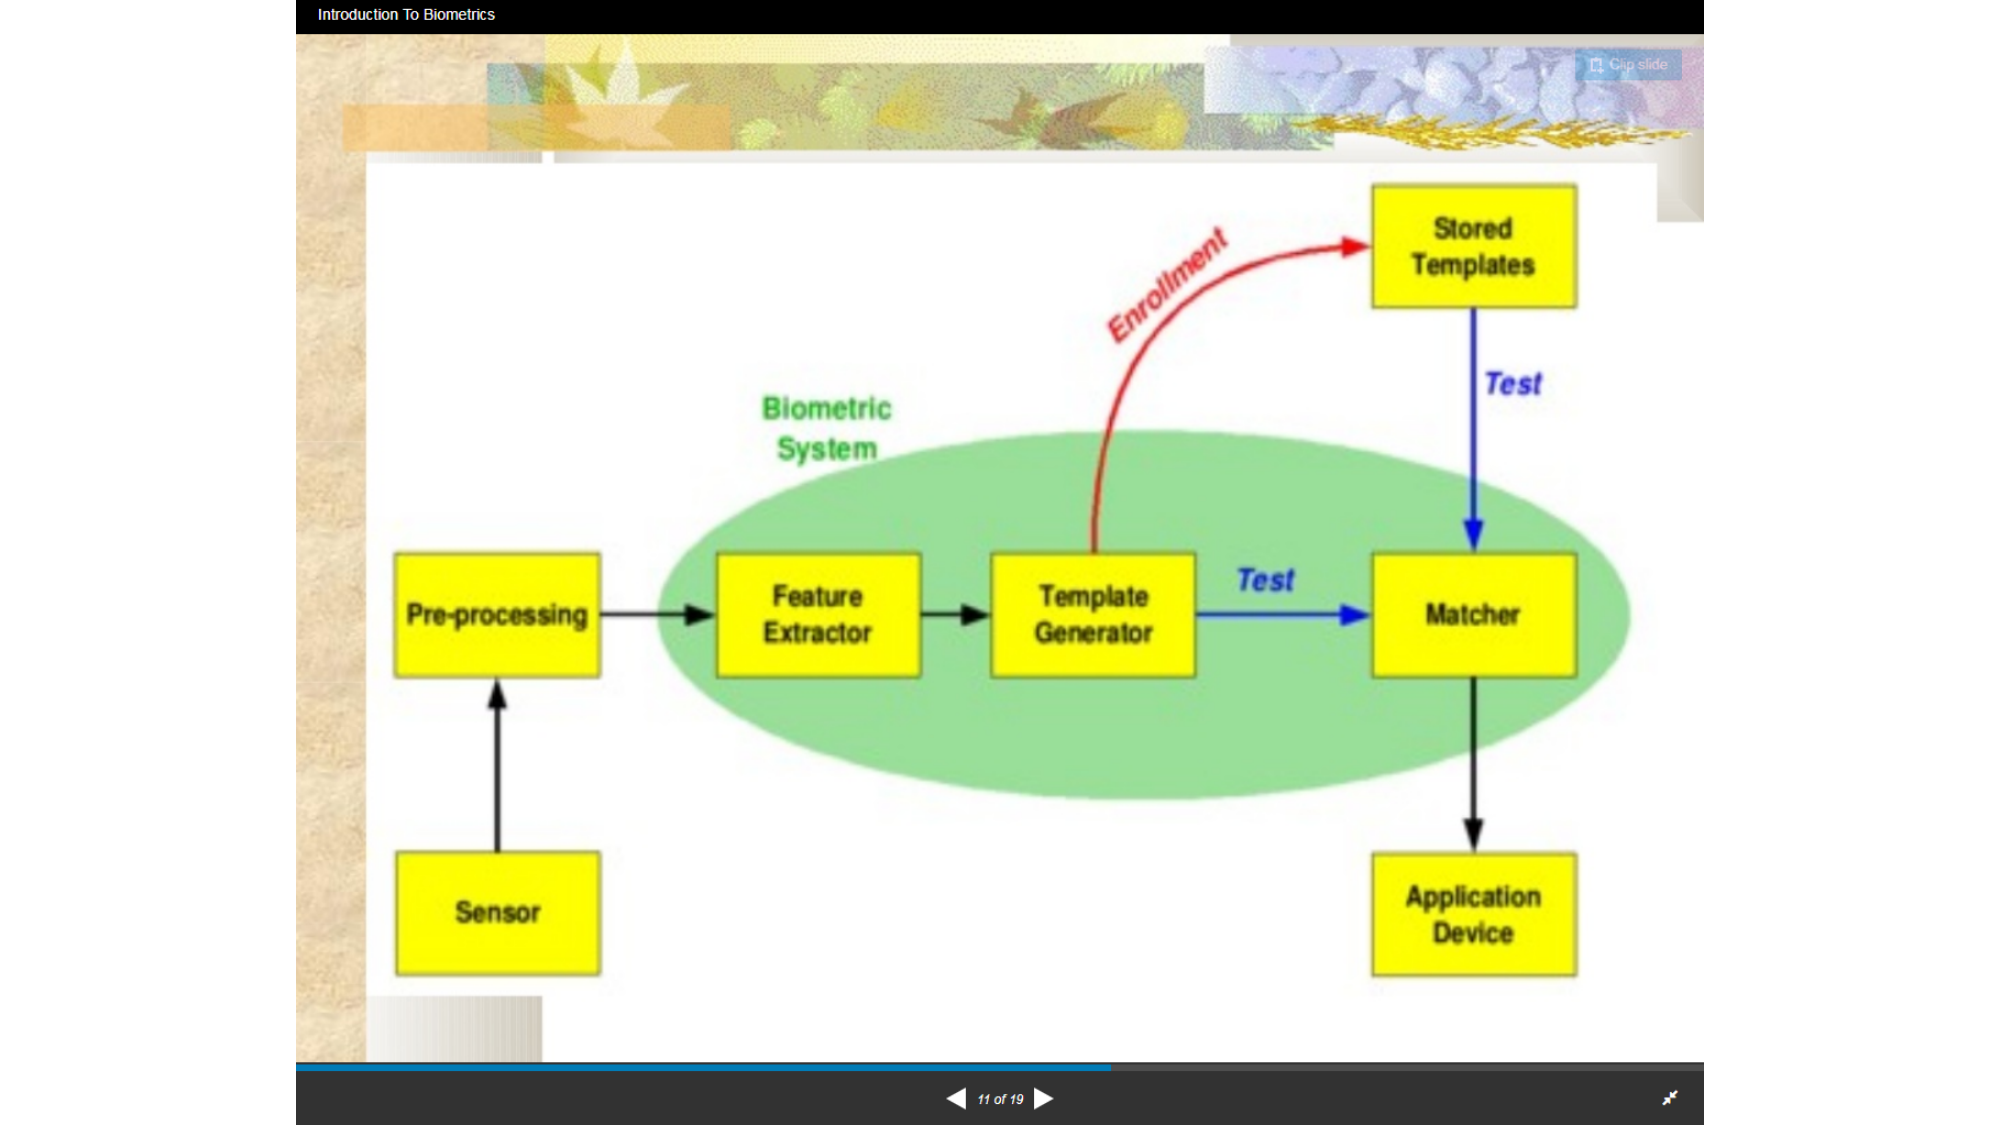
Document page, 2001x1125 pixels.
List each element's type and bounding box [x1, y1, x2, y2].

picture [296, 0, 1704, 1125]
